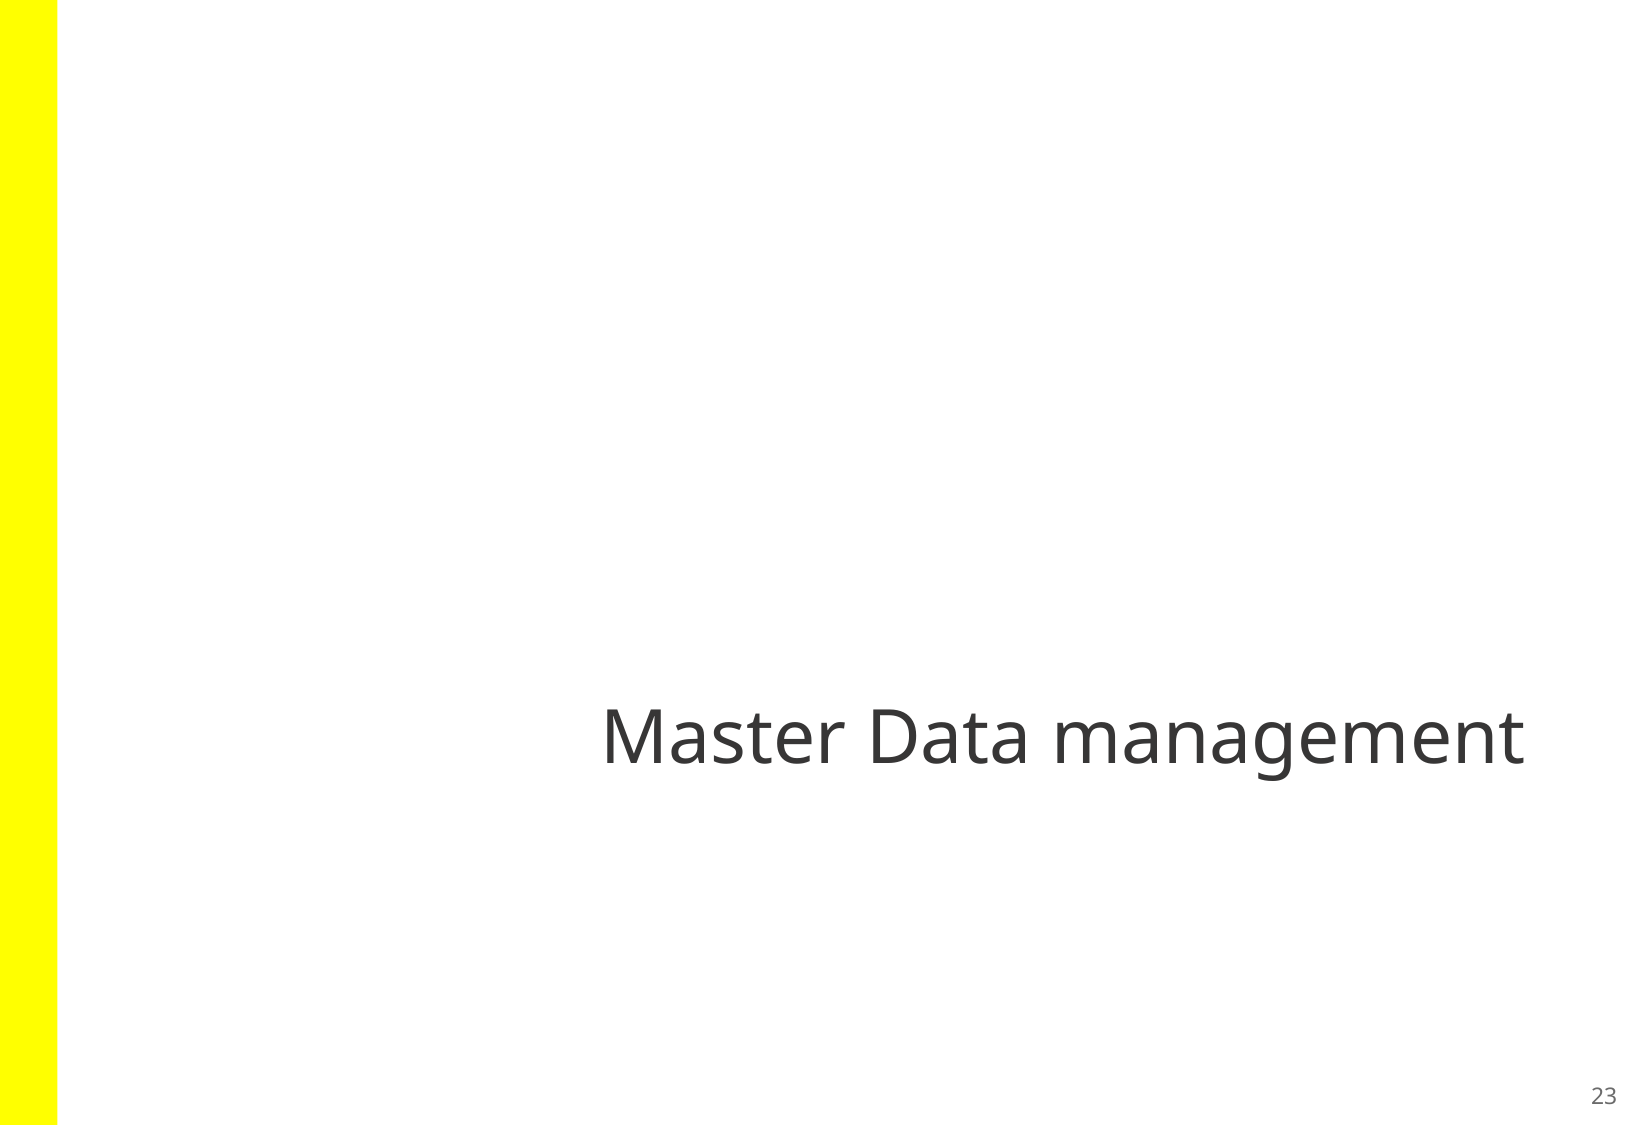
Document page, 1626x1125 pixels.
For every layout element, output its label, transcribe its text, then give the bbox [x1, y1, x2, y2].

title Master Data management [159, 328, 1542, 787]
slide_number 23 [1503, 1075, 1625, 1120]
